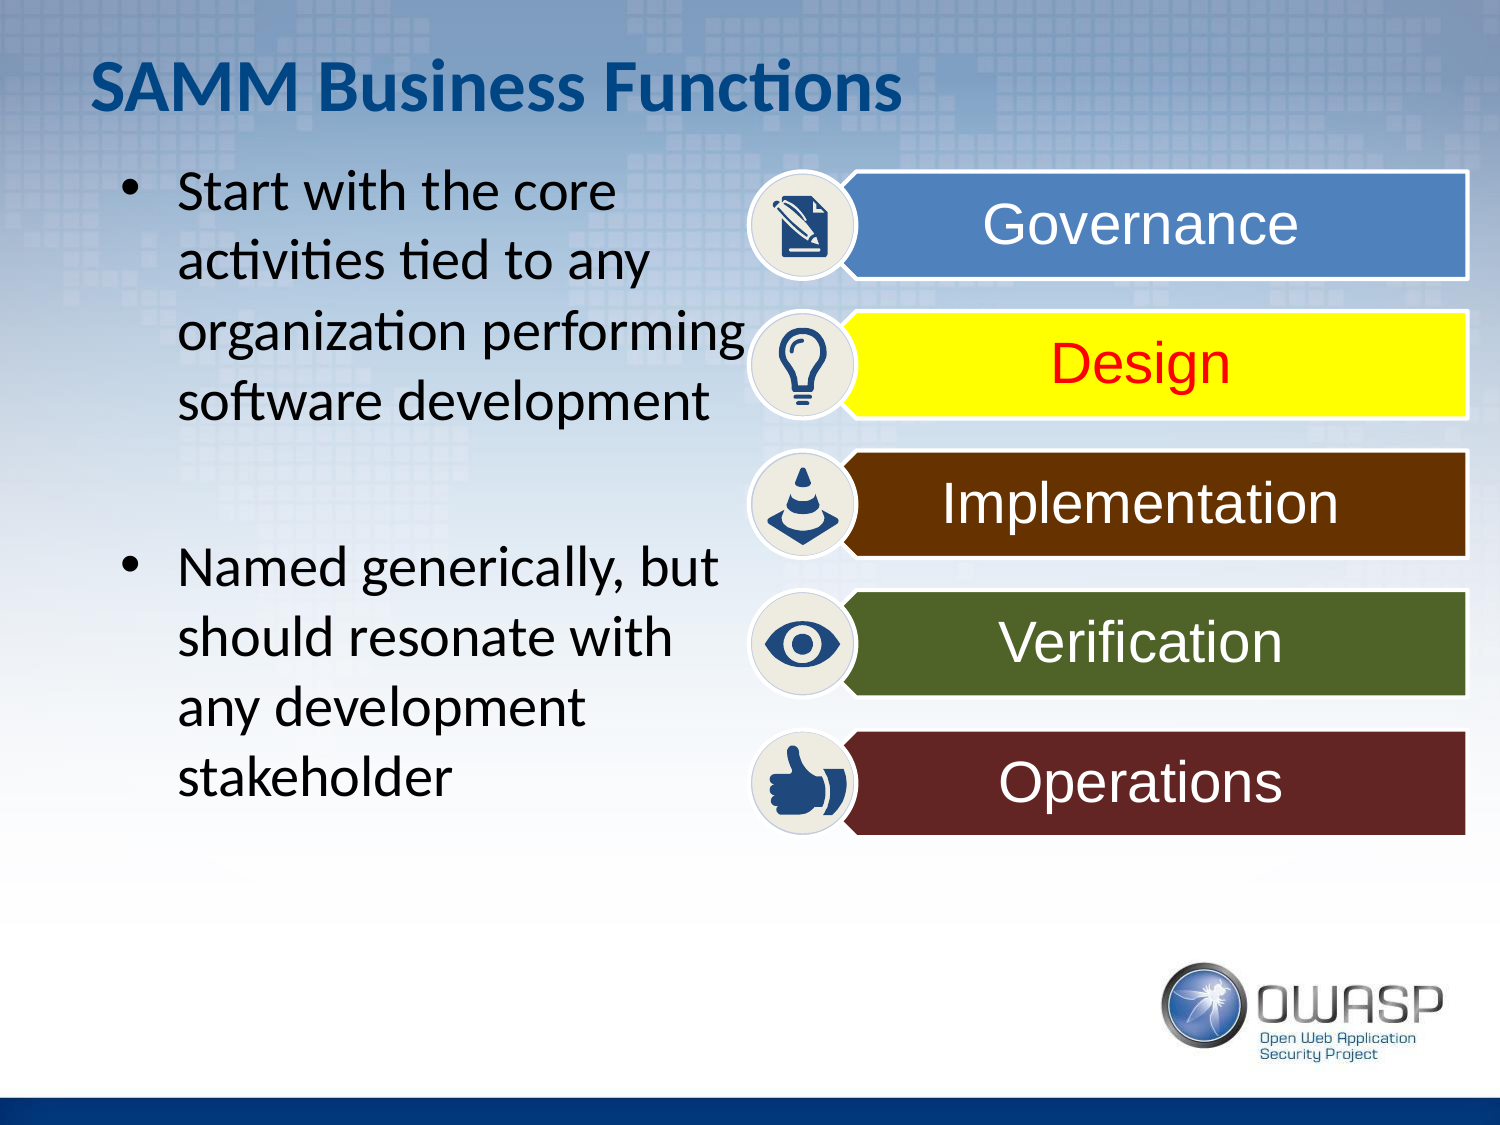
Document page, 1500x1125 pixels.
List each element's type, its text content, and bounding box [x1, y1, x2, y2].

list Start with the core activities tied to any organization performing software development Named generically, but should resonate with any development stakeholder [75, 136, 767, 1028]
picture [0, 0, 1500, 1125]
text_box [752, 174, 854, 276]
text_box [607, 170, 1500, 838]
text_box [751, 593, 853, 695]
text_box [752, 732, 854, 834]
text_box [752, 454, 854, 555]
title SAMM Business Functions [75, 45, 1425, 119]
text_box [752, 314, 854, 416]
